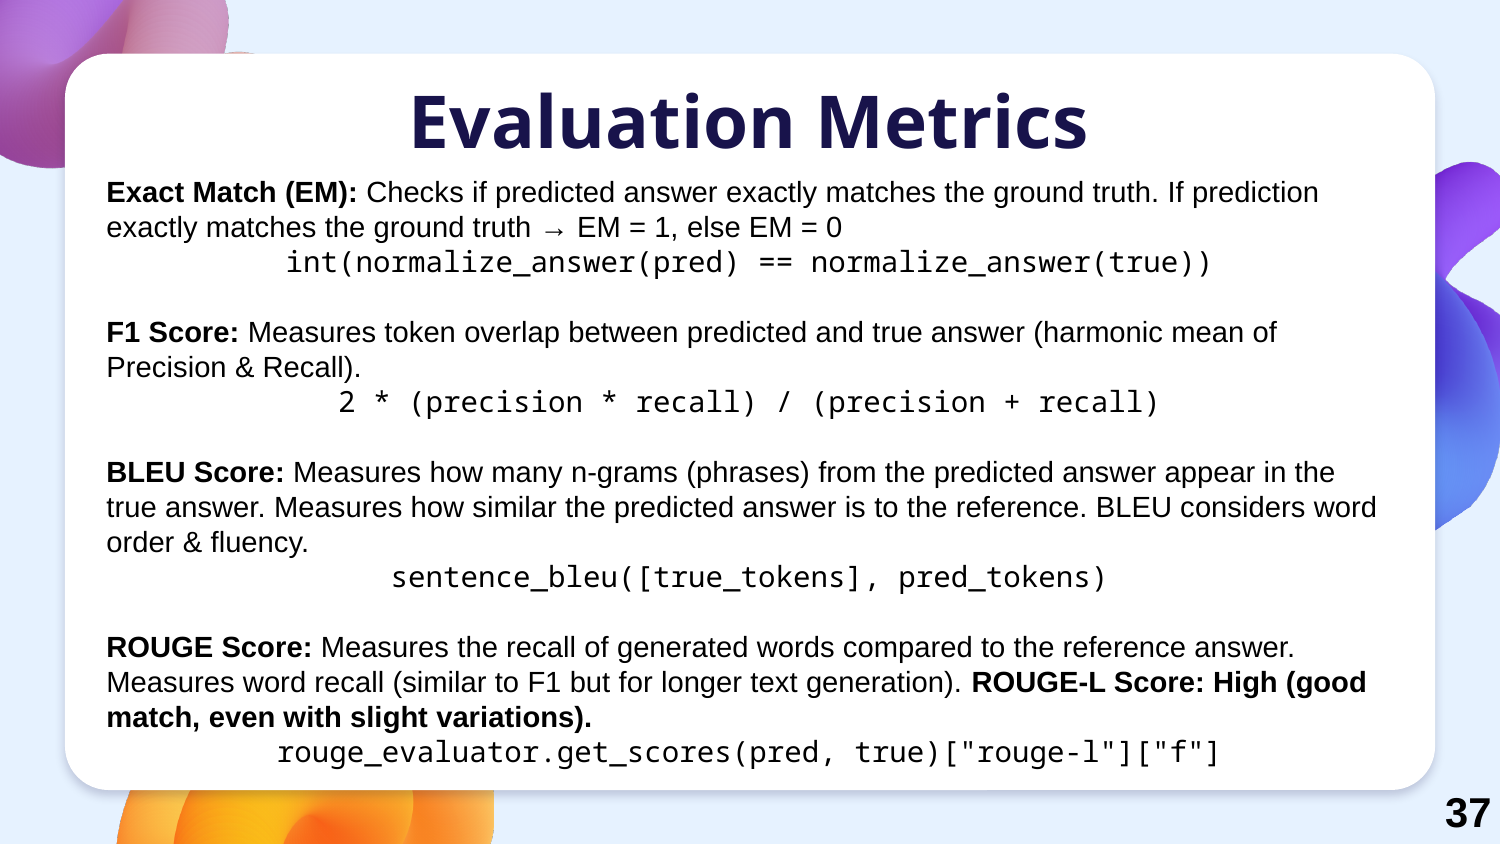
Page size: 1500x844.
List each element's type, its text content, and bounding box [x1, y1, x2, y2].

text_box 37 [1430, 778, 1500, 844]
picture [1436, 96, 1500, 529]
title Evaluation Metrics [116, 61, 1381, 155]
picture [0, 0, 346, 280]
text_box Exact Match (EM): Checks if predicted answer exactly matches the ground truth. If prediction exactly matches the ground truth → EM = 1, else EM = 0 int(normalize_answer(pred) == normalize_answer(true)) F1 Score: Measures token overlap between predicted and true answer (harmonic mean of Precision & Recall). 2 * (precision * recall) / (precision + recall) BLEU Score: Measures how many n-grams (phrases) from the predicted answer appear in the true answer. Measures how similar the predicted answer is to the reference. BLEU considers word order & fluency. sentence_bleu([true_tokens], pred_tokens) ROUGE Score: Measures the recall of generated words compared to the reference answer. Measures word recall (similar to F1 but for longer text generation). ROUGE-L Score: High (good match, even with slight variations). rouge_evaluator.get_scores(pred, true)["rouge-l"]["f"] [91, 166, 1408, 844]
